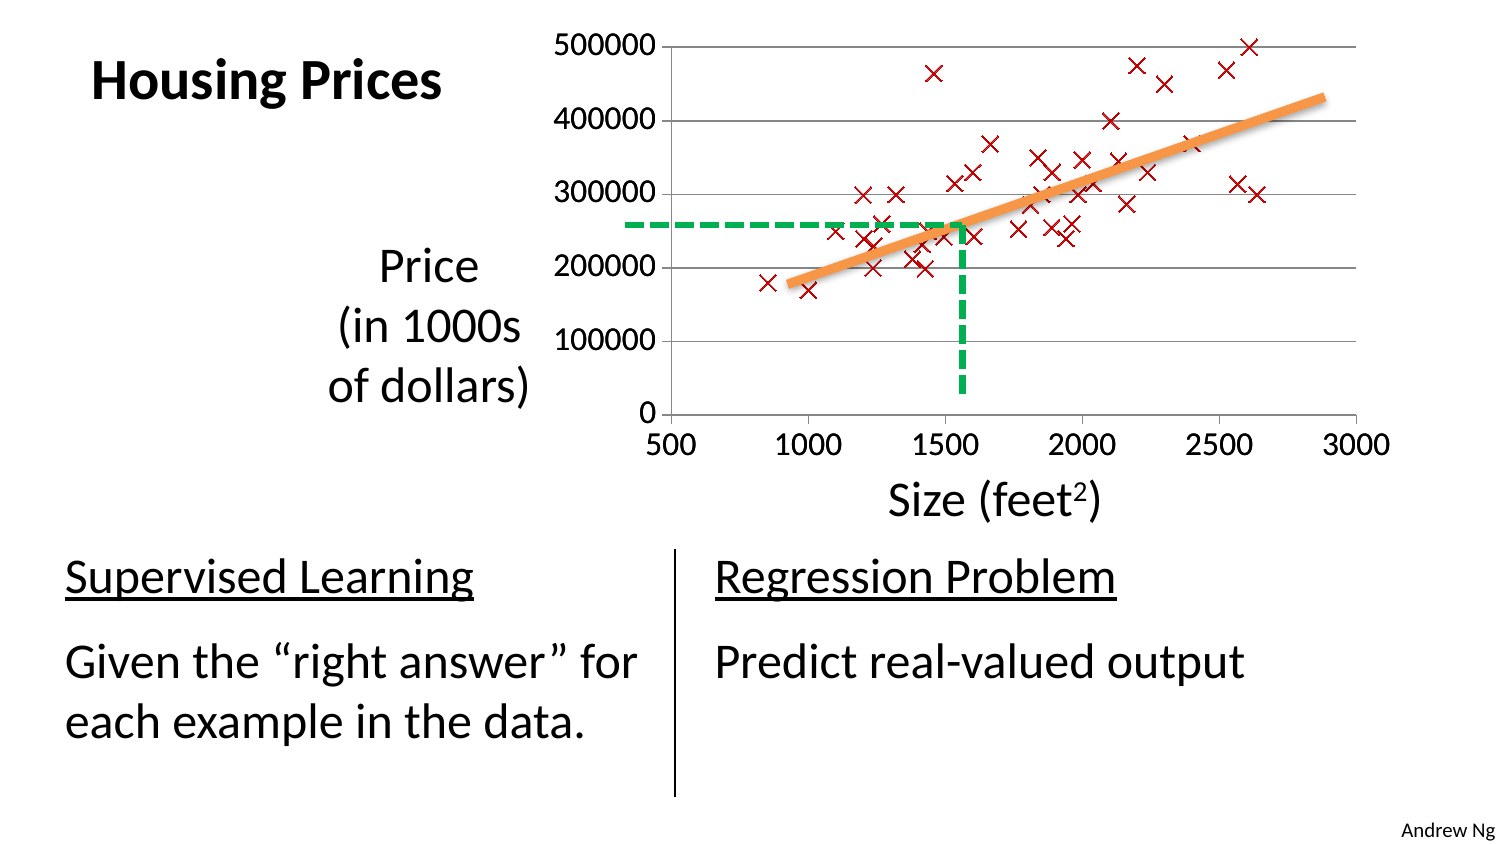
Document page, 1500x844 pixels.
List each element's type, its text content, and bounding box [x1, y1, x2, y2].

text_box Regression Problem Predict real-valued output [699, 536, 1375, 697]
chart [535, 21, 1409, 472]
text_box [787, 96, 1326, 285]
text_box Housing Prices [76, 34, 458, 120]
text_box Price (in 1000s of dollars) [299, 224, 529, 420]
text_box Size (feet2) [873, 482, 1118, 535]
text_box Supervised Learning Given the “right answer” for each example in the data. [50, 536, 707, 757]
